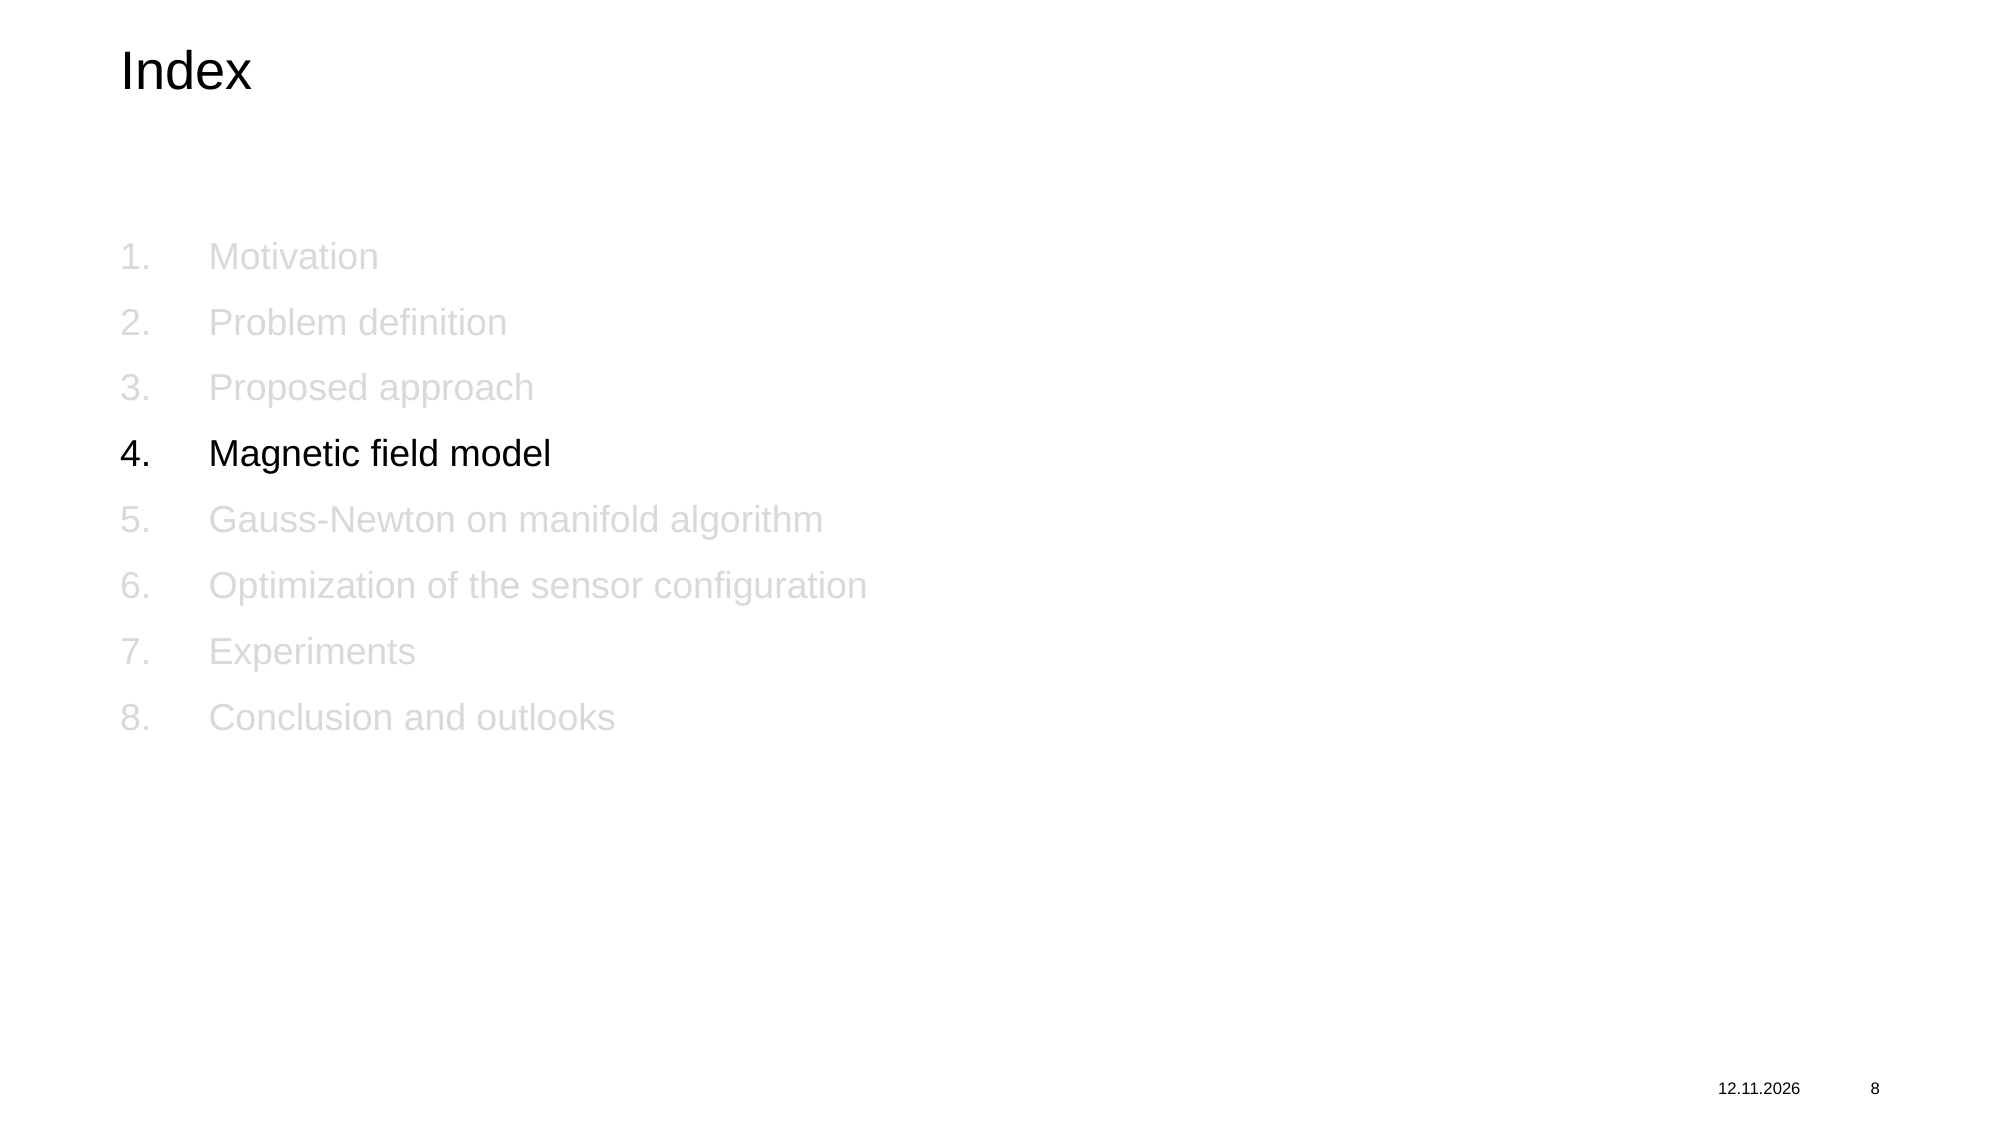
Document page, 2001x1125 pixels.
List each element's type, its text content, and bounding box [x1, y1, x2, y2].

title Index [120, 42, 1880, 191]
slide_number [1718, 1069, 1819, 1106]
slide_number 8 [1827, 1069, 1880, 1106]
text_box Motivation Problem definition Proposed approach Magnetic field model Gauss-Newton on manifold algorithm Optimization of the sensor configuration Experiments Conclusion and outlooks [120, 231, 1880, 1000]
